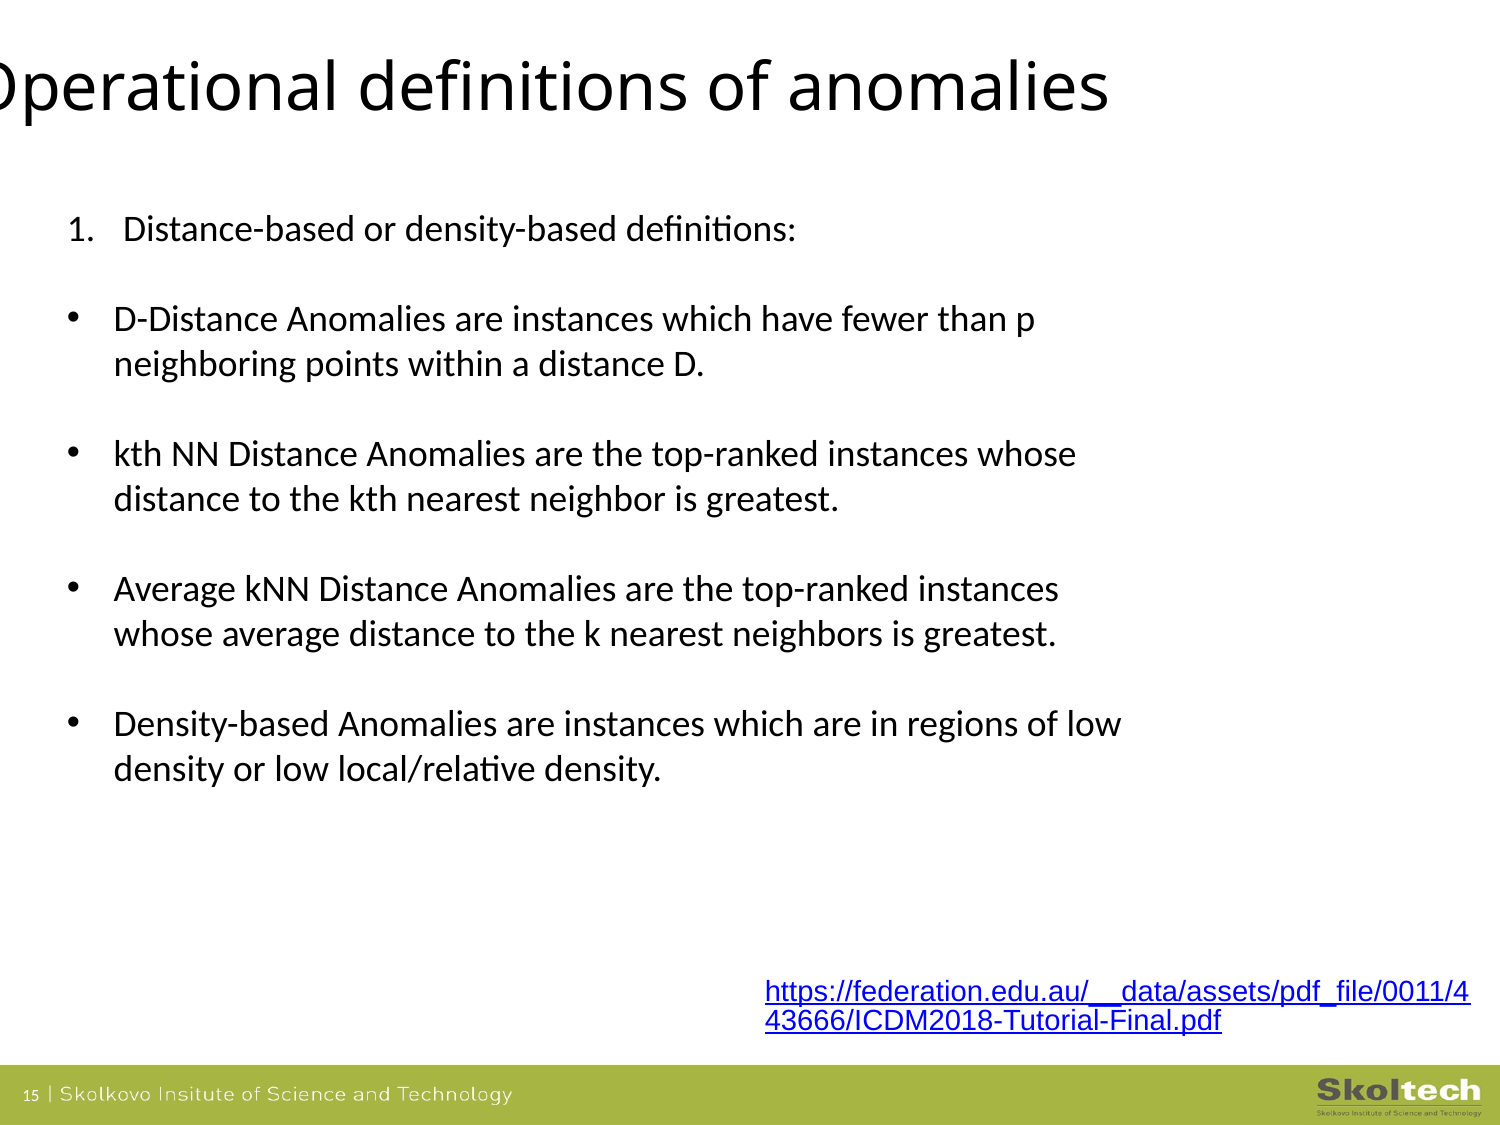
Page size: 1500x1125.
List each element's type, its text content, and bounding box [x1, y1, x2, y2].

text_box Operational definitions of anomalies [0, 35, 1120, 131]
picture [0, 1064, 1500, 1125]
text_box https://federation.edu.au/__data/assets/pdf_file/0011/443666/ICDM2018-Tutorial-Final.pdf [749, 965, 1500, 1015]
text_box Distance-based or density-based definitions: D-Distance Anomalies are instances which have fewer than p neighboring points within a distance D. kth NN Distance Anomalies are the top-ranked instances whose distance to the kth nearest neighbor is greatest. Average kNN Distance Anomalies are the top-ranked instances whose average distance to the k nearest neighbors is greatest. Density-based Anomalies are instances which are in regions of low density or low local/relative density. [52, 196, 1170, 797]
